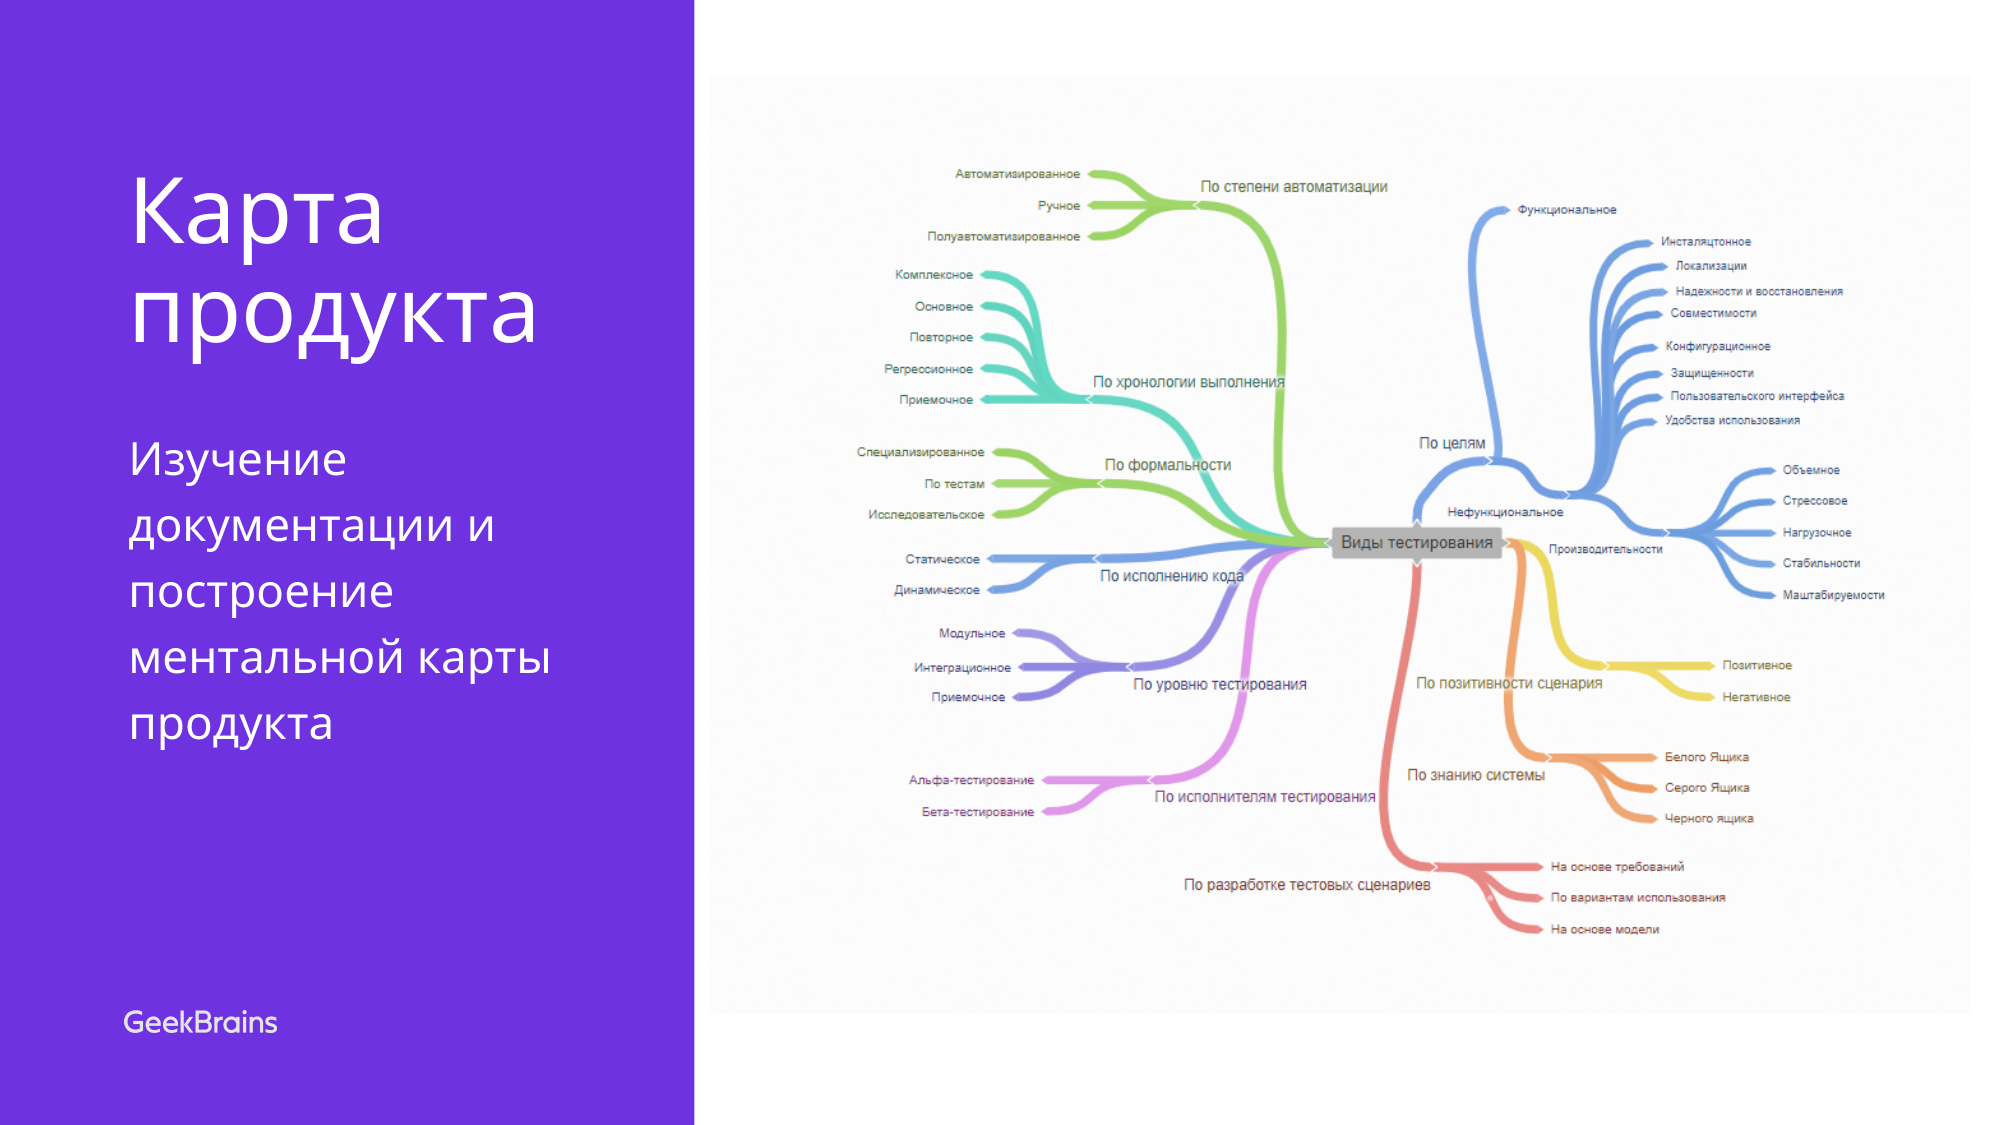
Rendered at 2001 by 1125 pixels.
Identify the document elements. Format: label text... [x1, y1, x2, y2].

picture [708, 75, 1972, 1014]
picture [124, 1010, 277, 1033]
title Карта продукта [113, 143, 689, 370]
list Изучение документации и построение ментальной карты продукта [113, 411, 631, 973]
